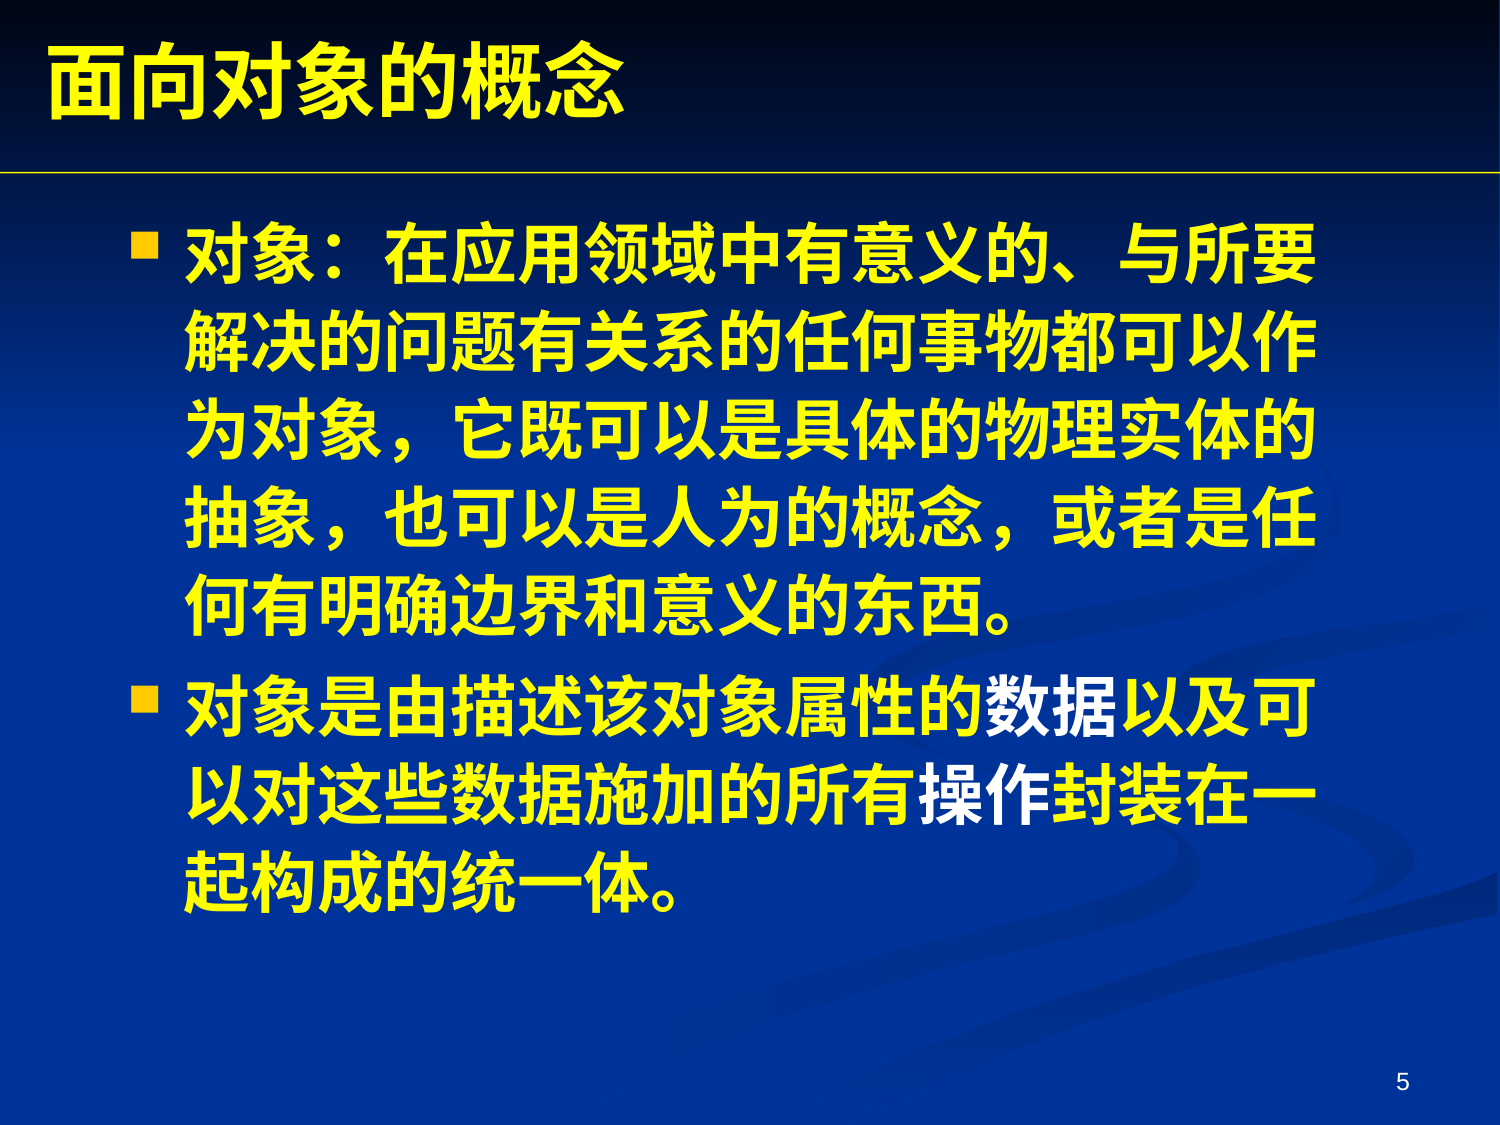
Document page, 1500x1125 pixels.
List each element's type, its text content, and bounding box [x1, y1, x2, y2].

list 对象：在应用领域中有意义的、与所要解决的问题有关系的任何事物都可以作为对象，它既可以是具体的物理实体的抽象，也可以是人为的概念，或者是任何有明确边界和意义的东西。 对象是由描述该对象属性的数据以及可以对这些数据施加的所有操作封装在一起构成的统一体。 [111, 196, 1388, 1059]
slide_number 5 [1074, 1024, 1426, 1104]
text_box 面向对象的概念 [29, 21, 1380, 138]
